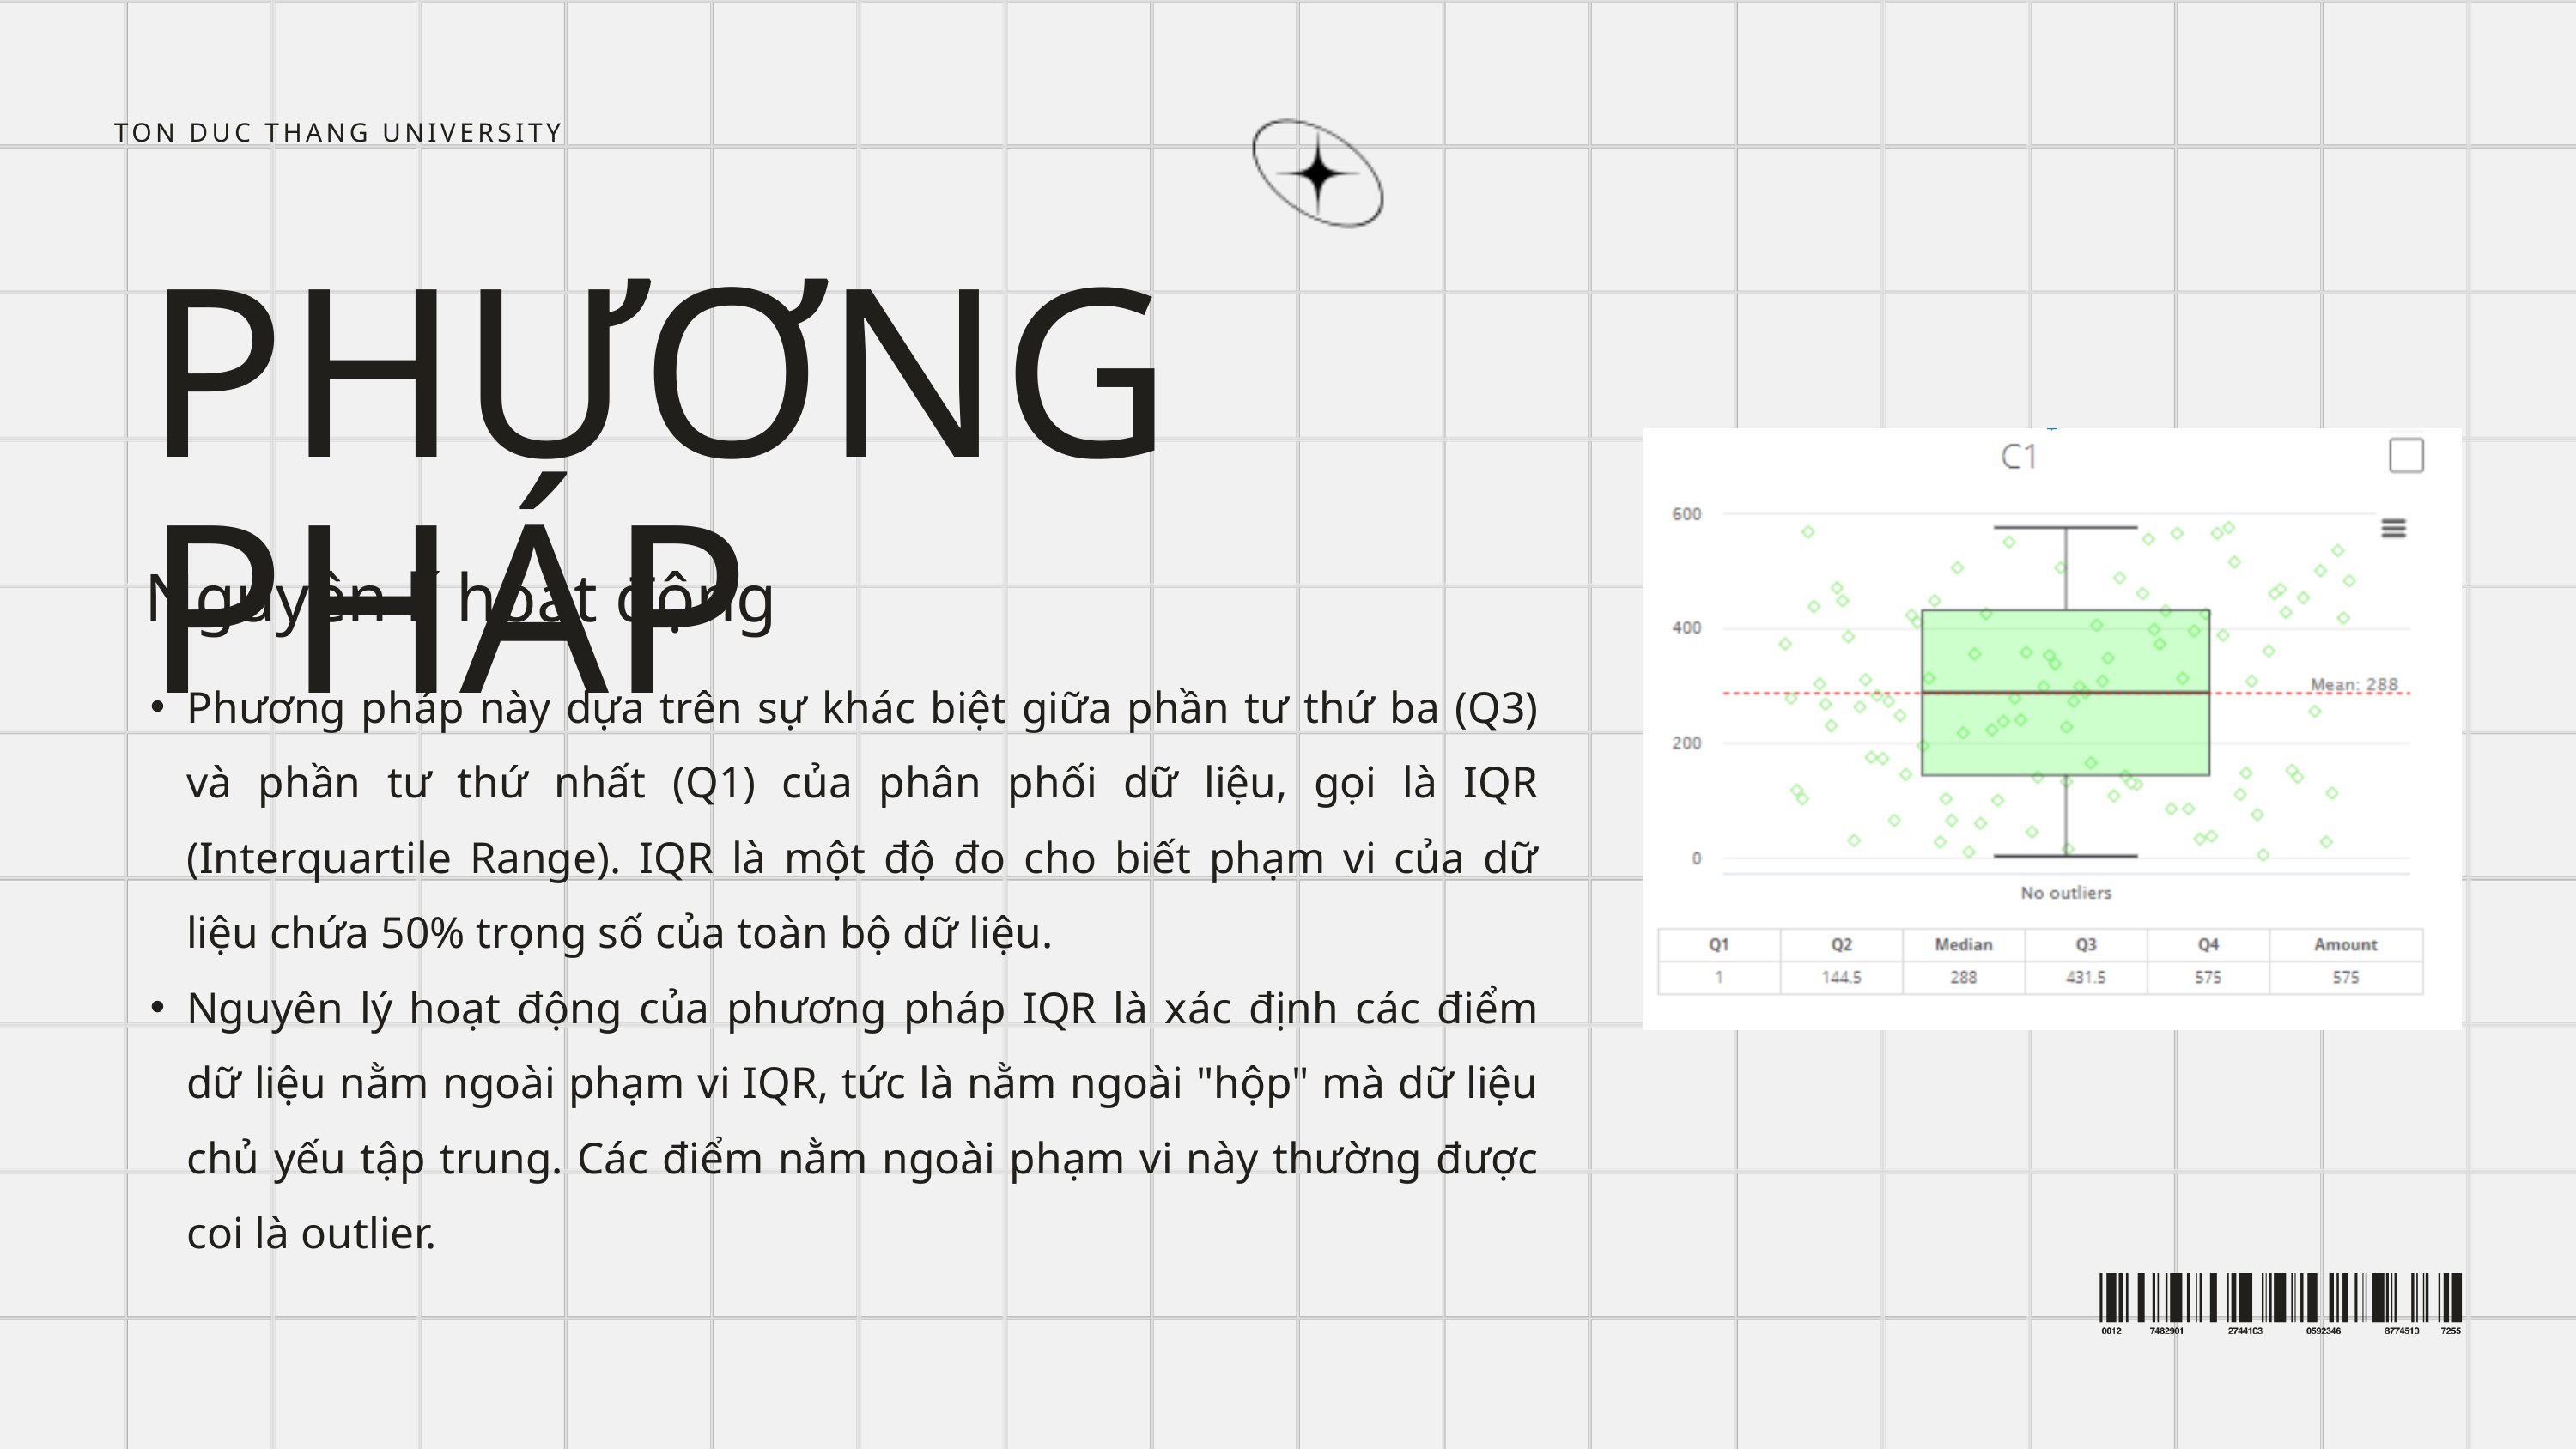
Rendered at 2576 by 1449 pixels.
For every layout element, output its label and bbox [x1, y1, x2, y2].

text_box [0, 0, 2576, 1449]
